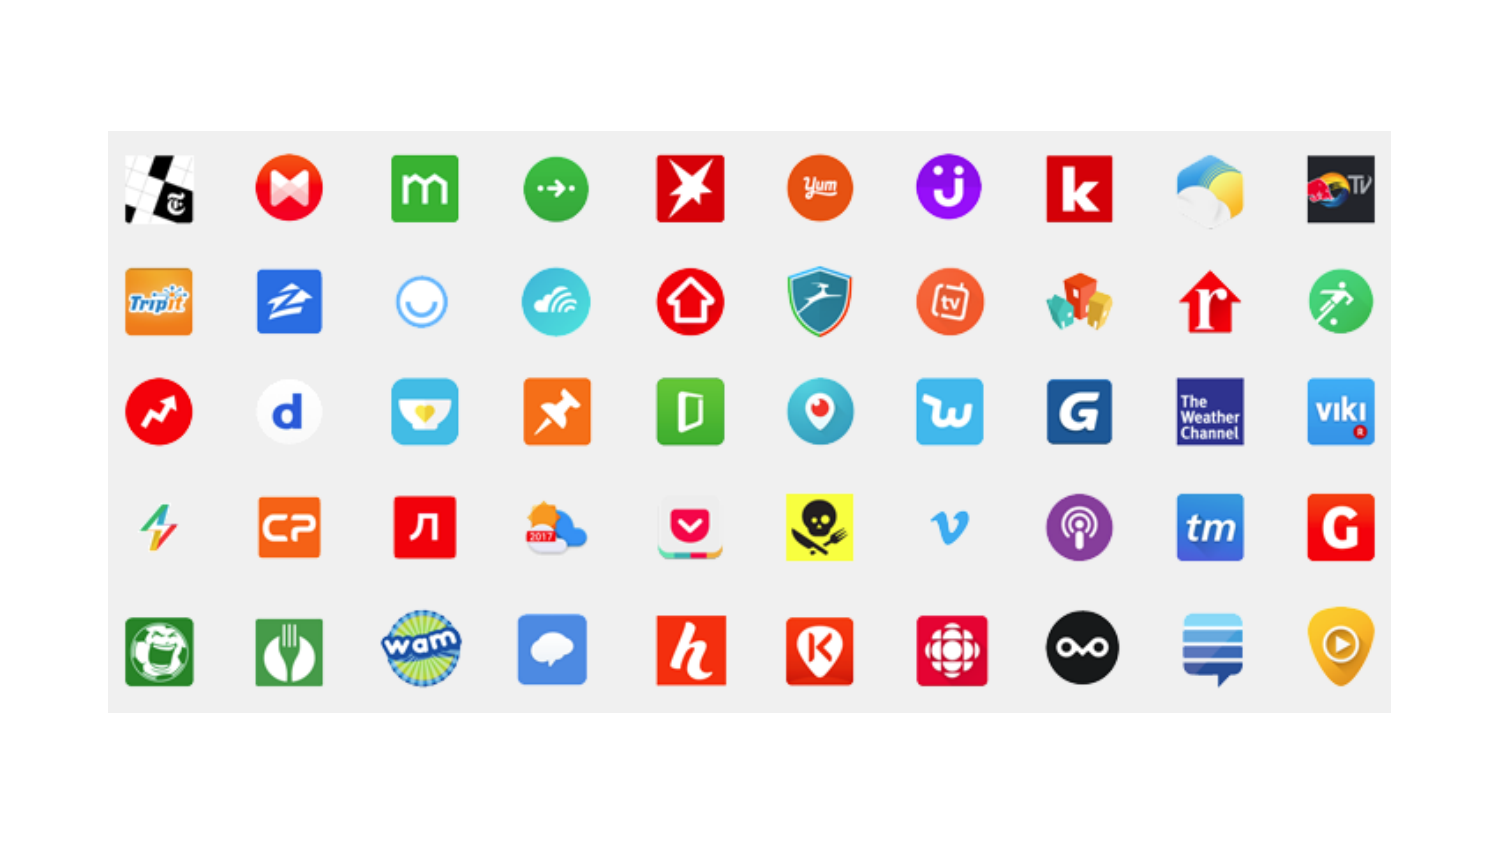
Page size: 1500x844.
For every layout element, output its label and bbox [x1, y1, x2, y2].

picture [108, 131, 1392, 713]
